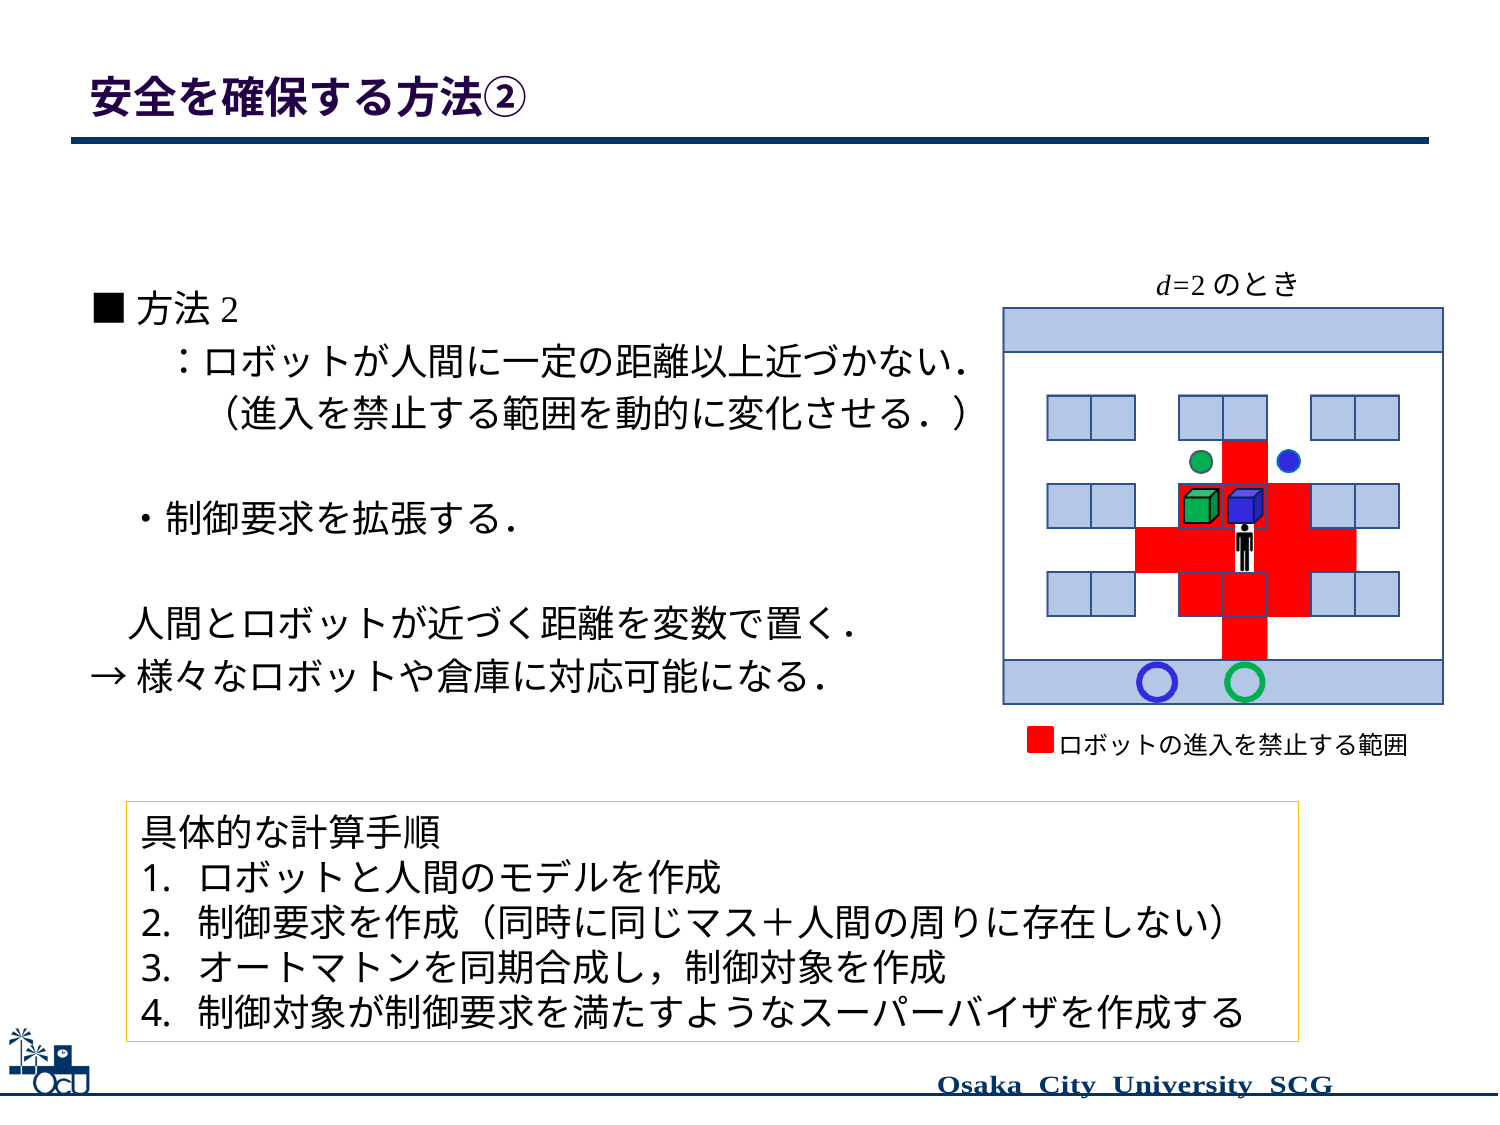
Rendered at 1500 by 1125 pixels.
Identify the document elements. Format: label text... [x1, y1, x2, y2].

title 安全を確保する方法② [75, 42, 1425, 149]
text_box ロボットの進入を禁止する範囲 [1043, 722, 1448, 768]
picture [997, 300, 1446, 708]
text_box 具体的な計算手順 ロボットと人間のモデルを作成 制御要求を作成（同時に同じマス＋人間の周りに存在しない） オートマトンを同期合成し，制御対象を作成 制御対象が制御要求を満たすようなスーパーバイザを作成する [126, 801, 1299, 1042]
list ■方法2 ：ロボットが人間に一定の距離以上近づかない． （進入を禁止する範囲を動的に変化させる．） ・制御要求を拡張する． 人間とロボットが近づく距離を変数で置く． →様々なロボットや倉庫に対応可能になる． [75, 172, 1425, 782]
text_box d=2のとき [1141, 258, 1351, 299]
text_box [1027, 726, 1043, 753]
